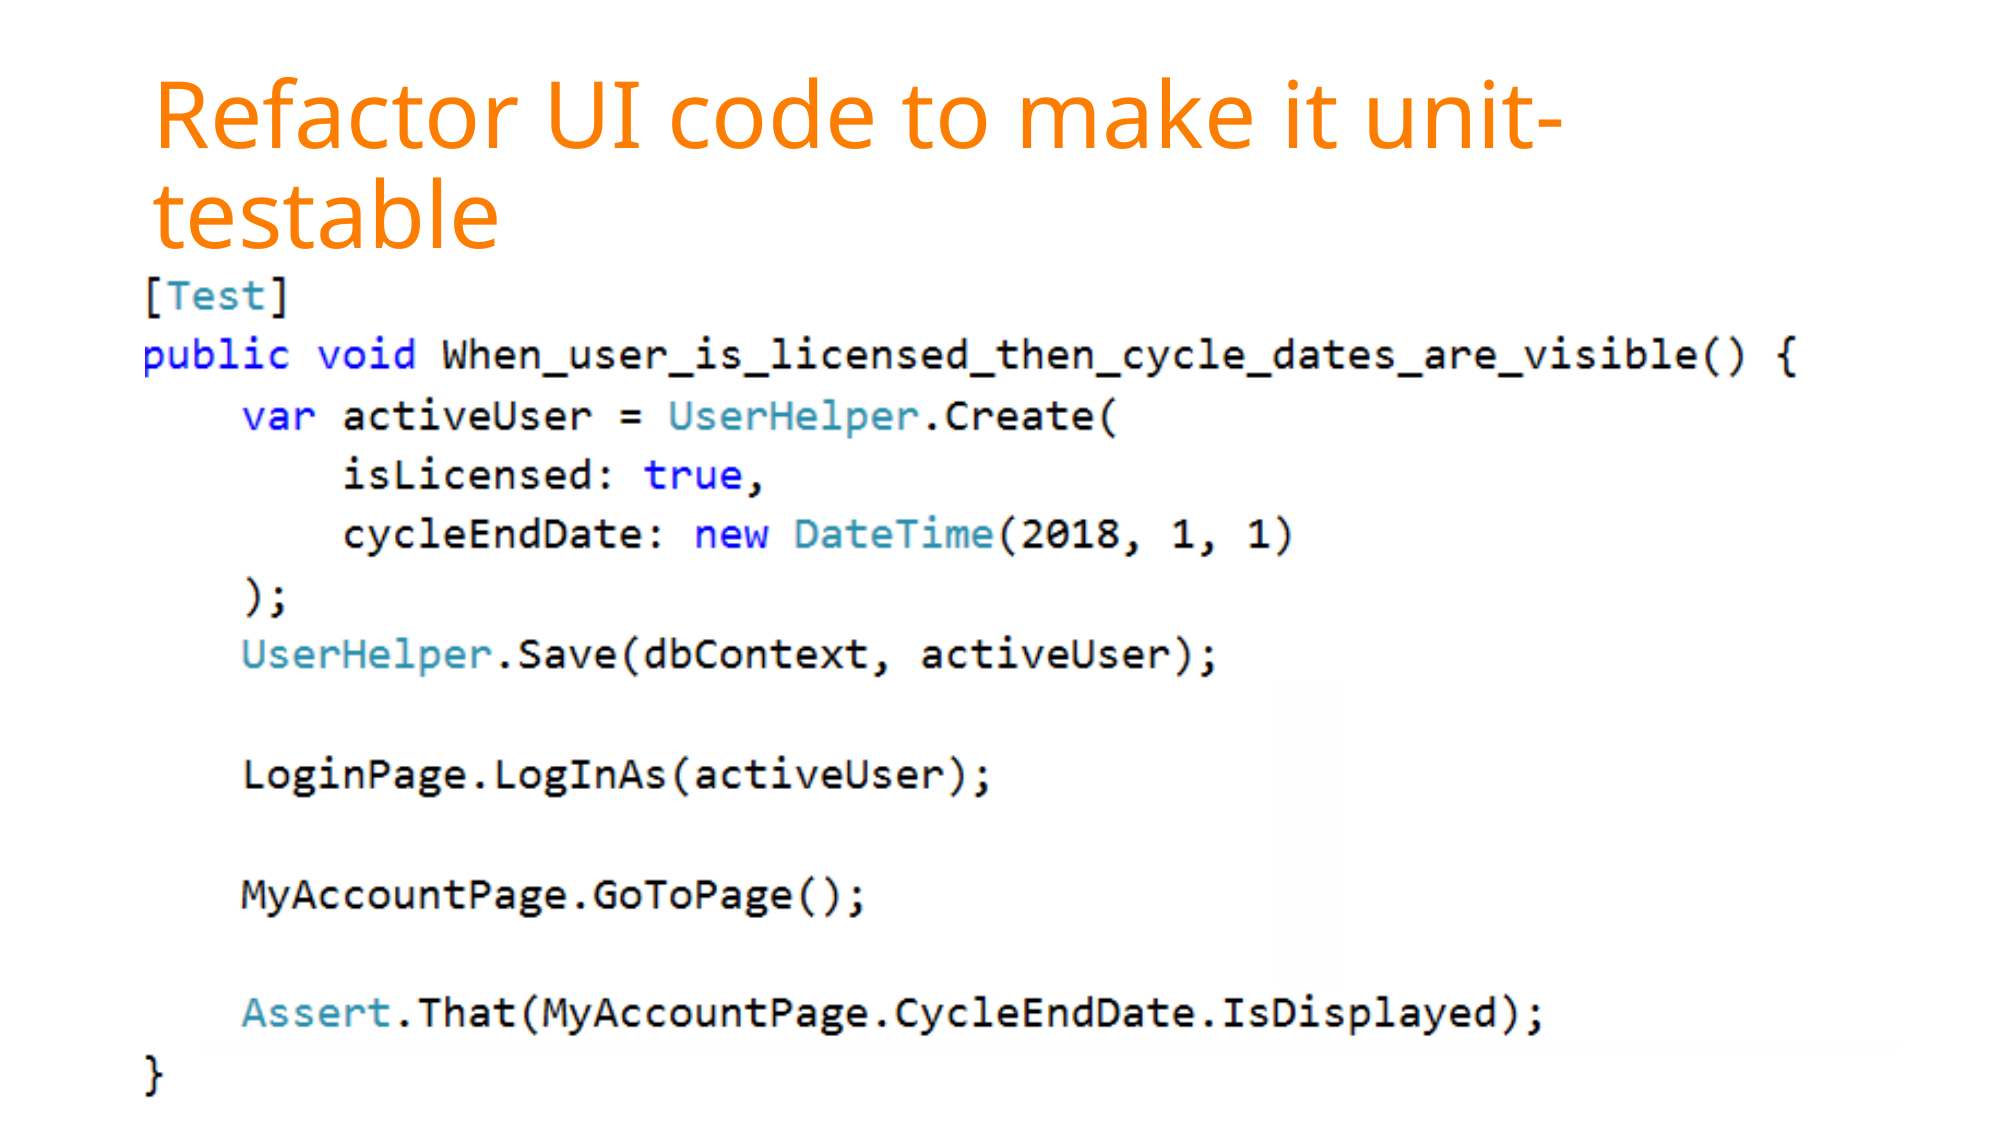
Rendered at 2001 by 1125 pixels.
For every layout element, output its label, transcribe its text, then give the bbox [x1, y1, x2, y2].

title Refactor UI code to make it unit-testable [137, 59, 1863, 278]
picture [145, 273, 1899, 1106]
